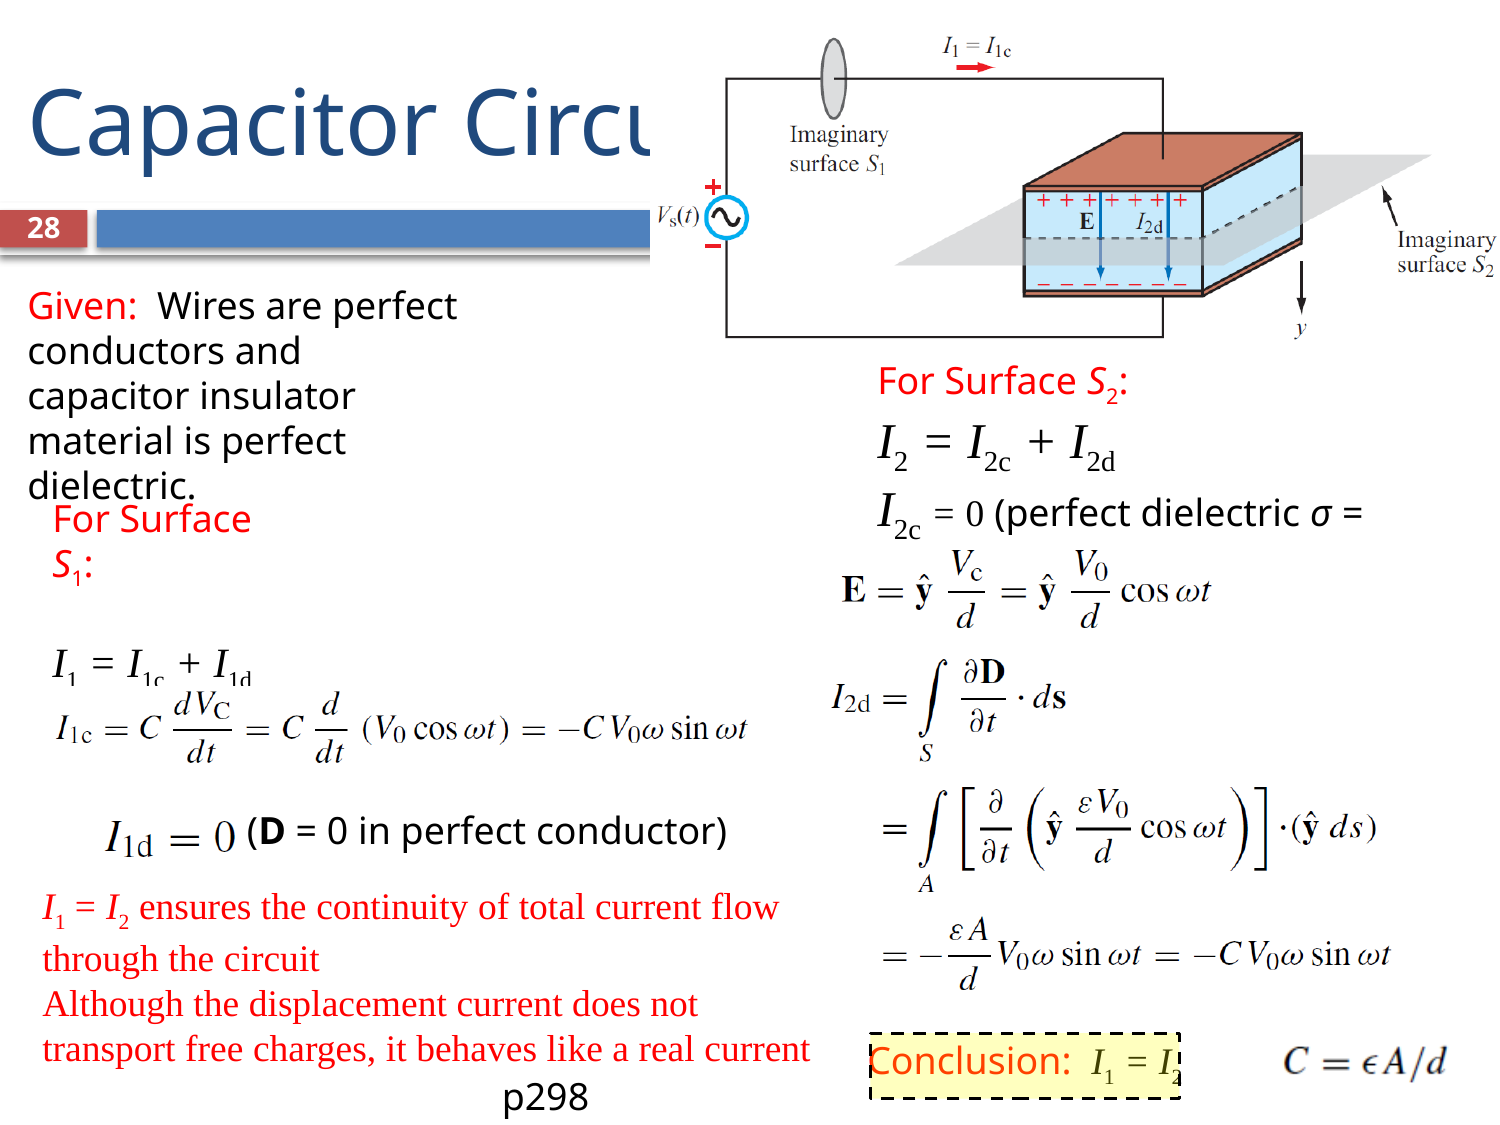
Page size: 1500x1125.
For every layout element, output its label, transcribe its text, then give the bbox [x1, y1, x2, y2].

text_box I1 = I2 ensures the continuity of total current flow through the circuit Although the displacement current does not transport free charges, it behaves like a real current [27, 874, 840, 1076]
text_box (D = 0 in perfect conductor) [232, 799, 743, 860]
title Capacitor Circuit [12, 37, 643, 200]
slide_number 28 [0, 208, 88, 249]
text_box p298 [487, 1065, 613, 1125]
picture [837, 540, 1213, 632]
text_box [869, 1032, 1181, 1100]
text_box Conclusion: I1 = I2 [852, 1030, 1198, 1097]
picture [1274, 1037, 1454, 1084]
text_box Given: Wires are perfect conductors and capacitor insulator material is perfect dielectric. [12, 274, 488, 515]
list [649, 24, 1500, 345]
picture [824, 649, 1395, 996]
picture [99, 816, 238, 863]
picture [49, 686, 751, 766]
text_box For Surface S1: I1 = I1c + I1d [37, 487, 302, 791]
text_box For Surface S2: I2 = I2c + I2d I2c = 0 (perfect dielectric σ = 0) [862, 354, 1395, 598]
